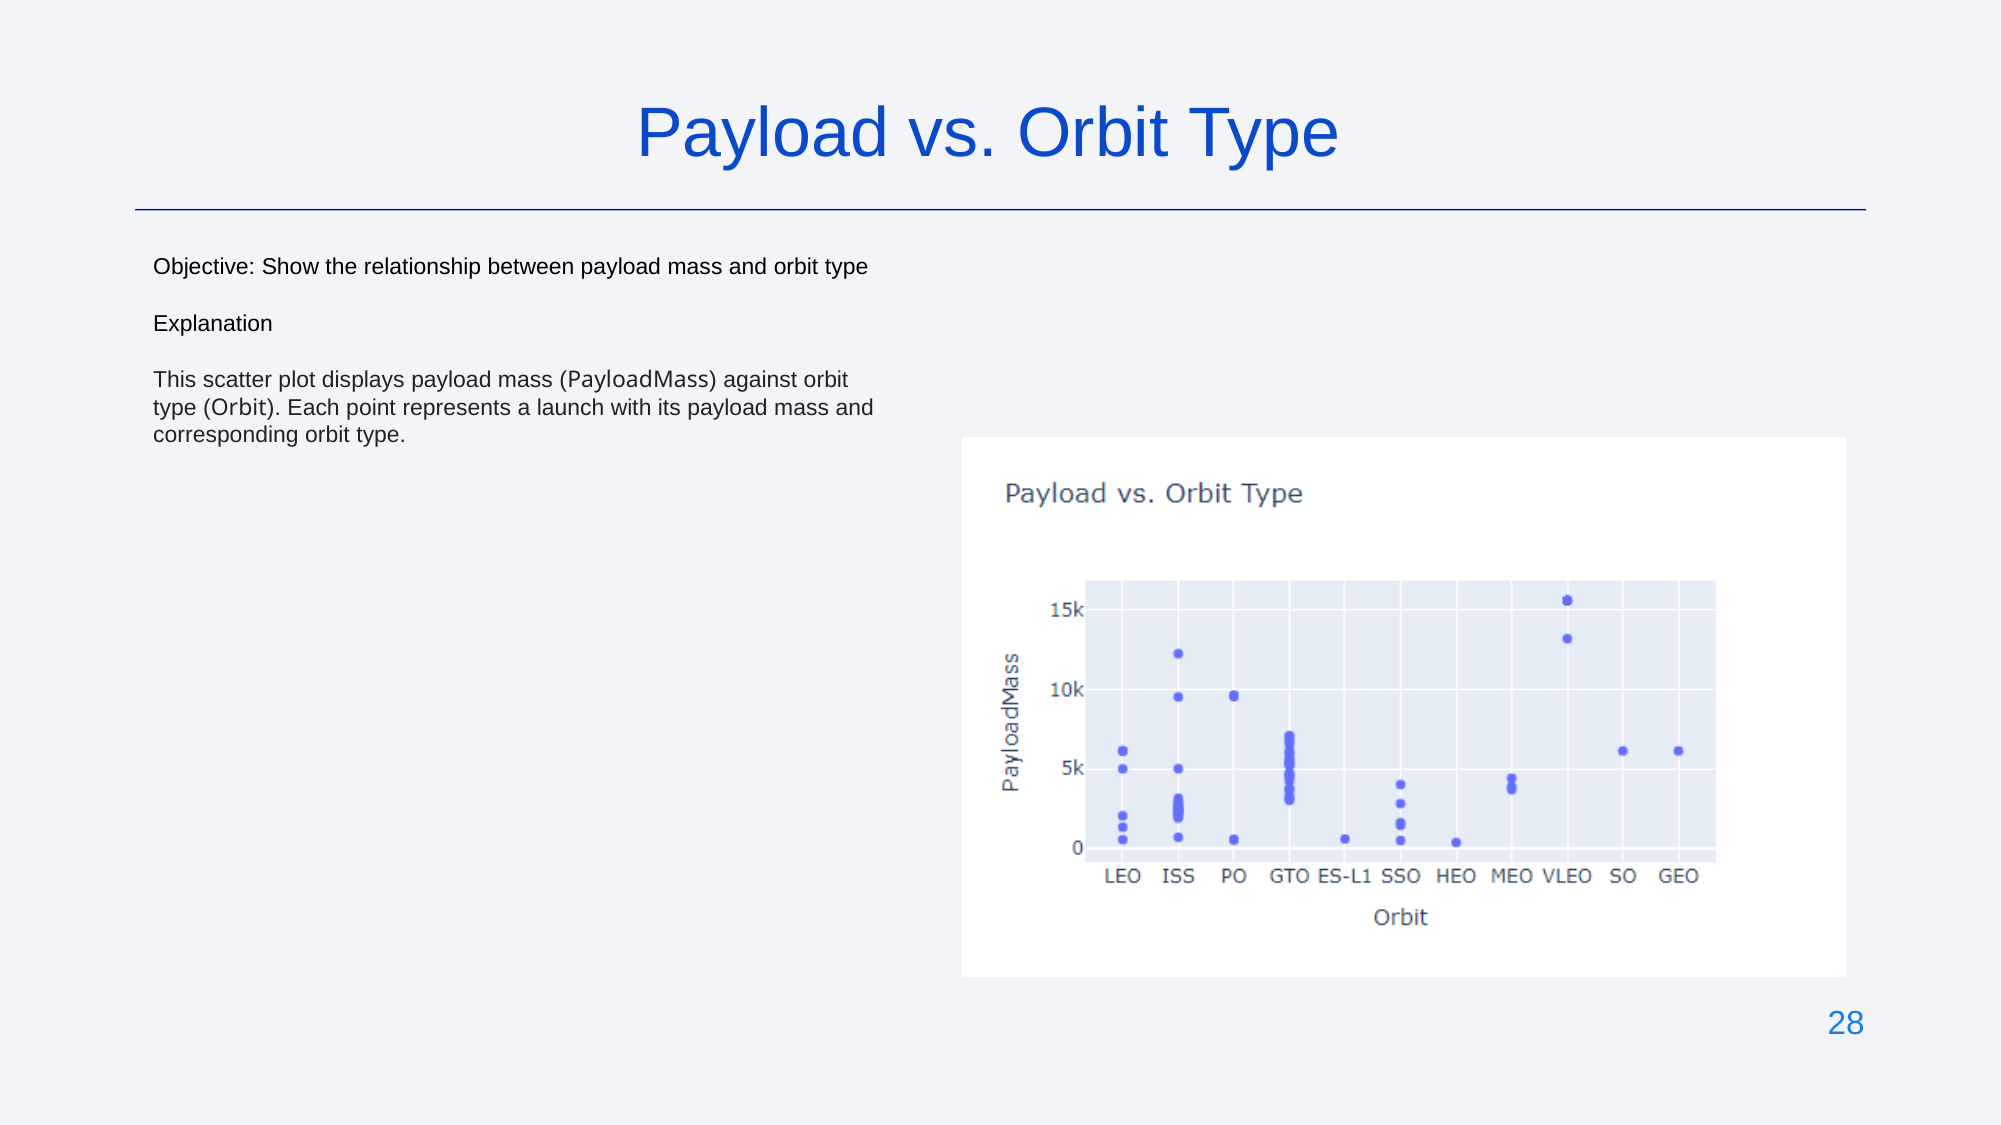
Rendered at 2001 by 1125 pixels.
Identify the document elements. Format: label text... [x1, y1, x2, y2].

picture [0, 0, 2001, 1125]
slide_number ‹#› [1429, 988, 1880, 1055]
list Objective: Show the relationship between payload mass and orbit type Explanation This scatter plot displays payload mass (PayloadMass) against orbit type (Orbit). Each point represents a launch with its payload mass and corresponding orbit type. [138, 244, 909, 488]
text_box Payload vs. Orbit Type [126, 88, 1852, 179]
